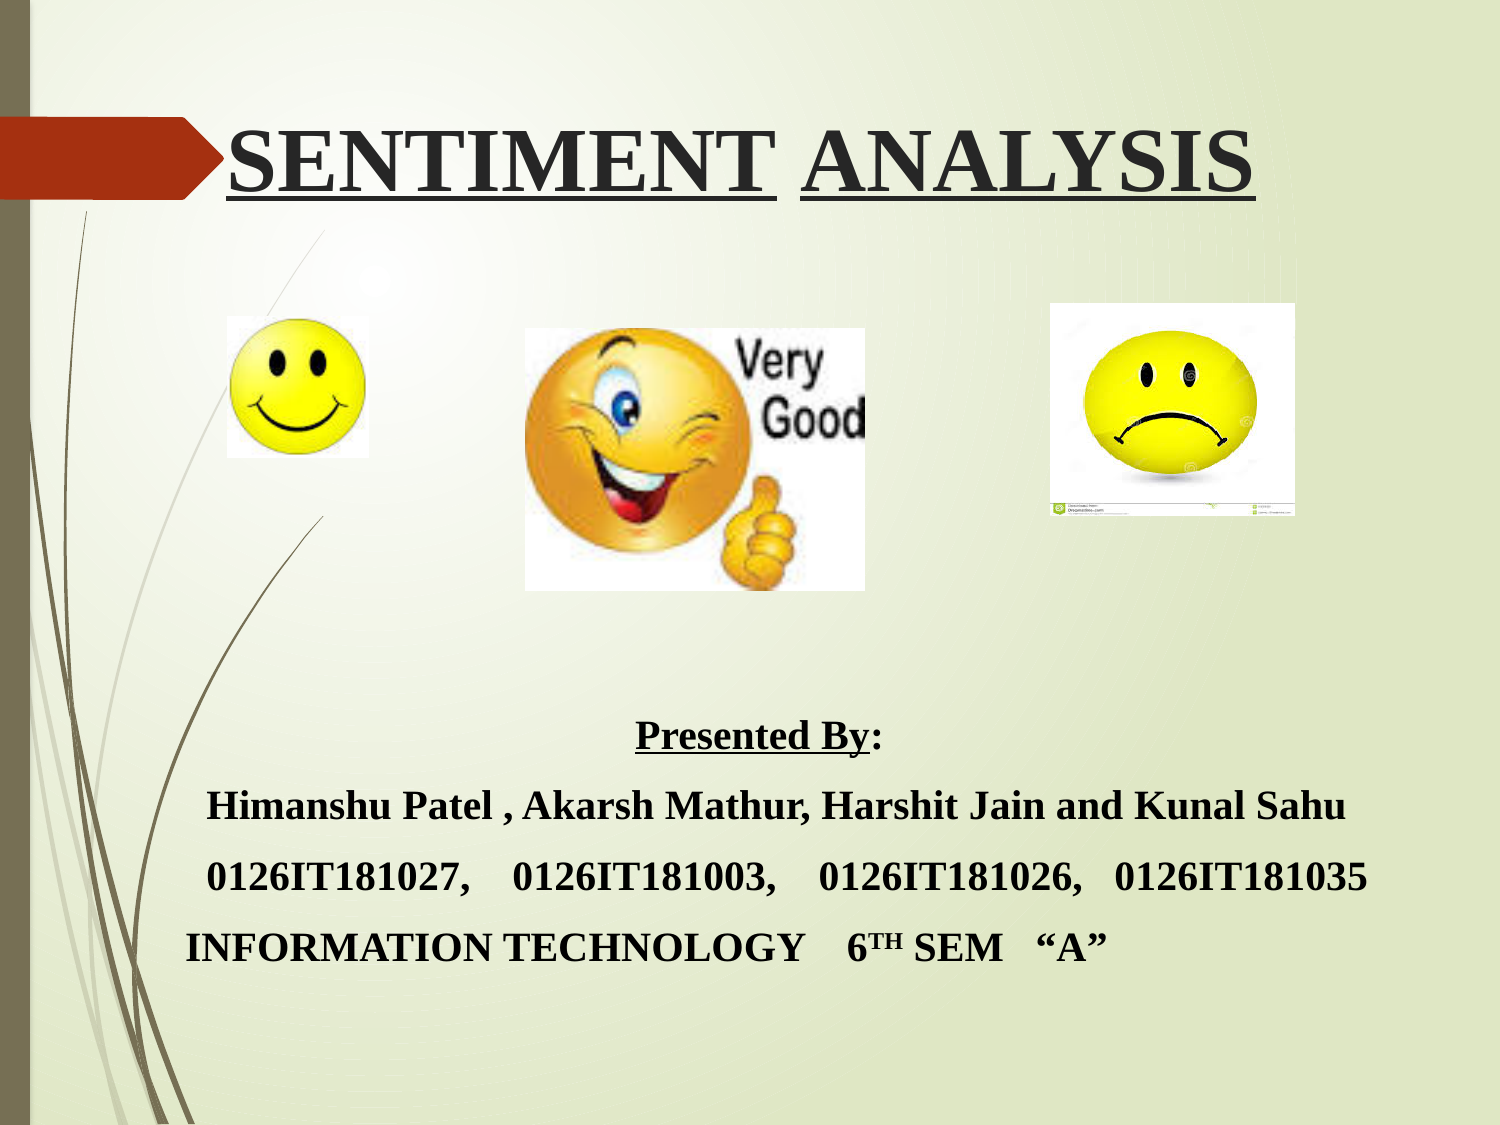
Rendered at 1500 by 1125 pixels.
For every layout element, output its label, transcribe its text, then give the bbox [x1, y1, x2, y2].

picture [524, 328, 865, 592]
text_box [25, 0, 288, 239]
list Presented By: Himanshu Patel , Akarsh Mathur, Harshit Jain and Kunal Sahu 0126IT181027, 0126IT181003, 0126IT181026, 0126IT181035 INFORMATION TECHNOLOGY 6TH SEM “A” [170, 562, 1387, 958]
picture [1049, 303, 1296, 516]
picture [227, 316, 369, 458]
title SENTIMENT ANALYSIS [211, 92, 1346, 493]
